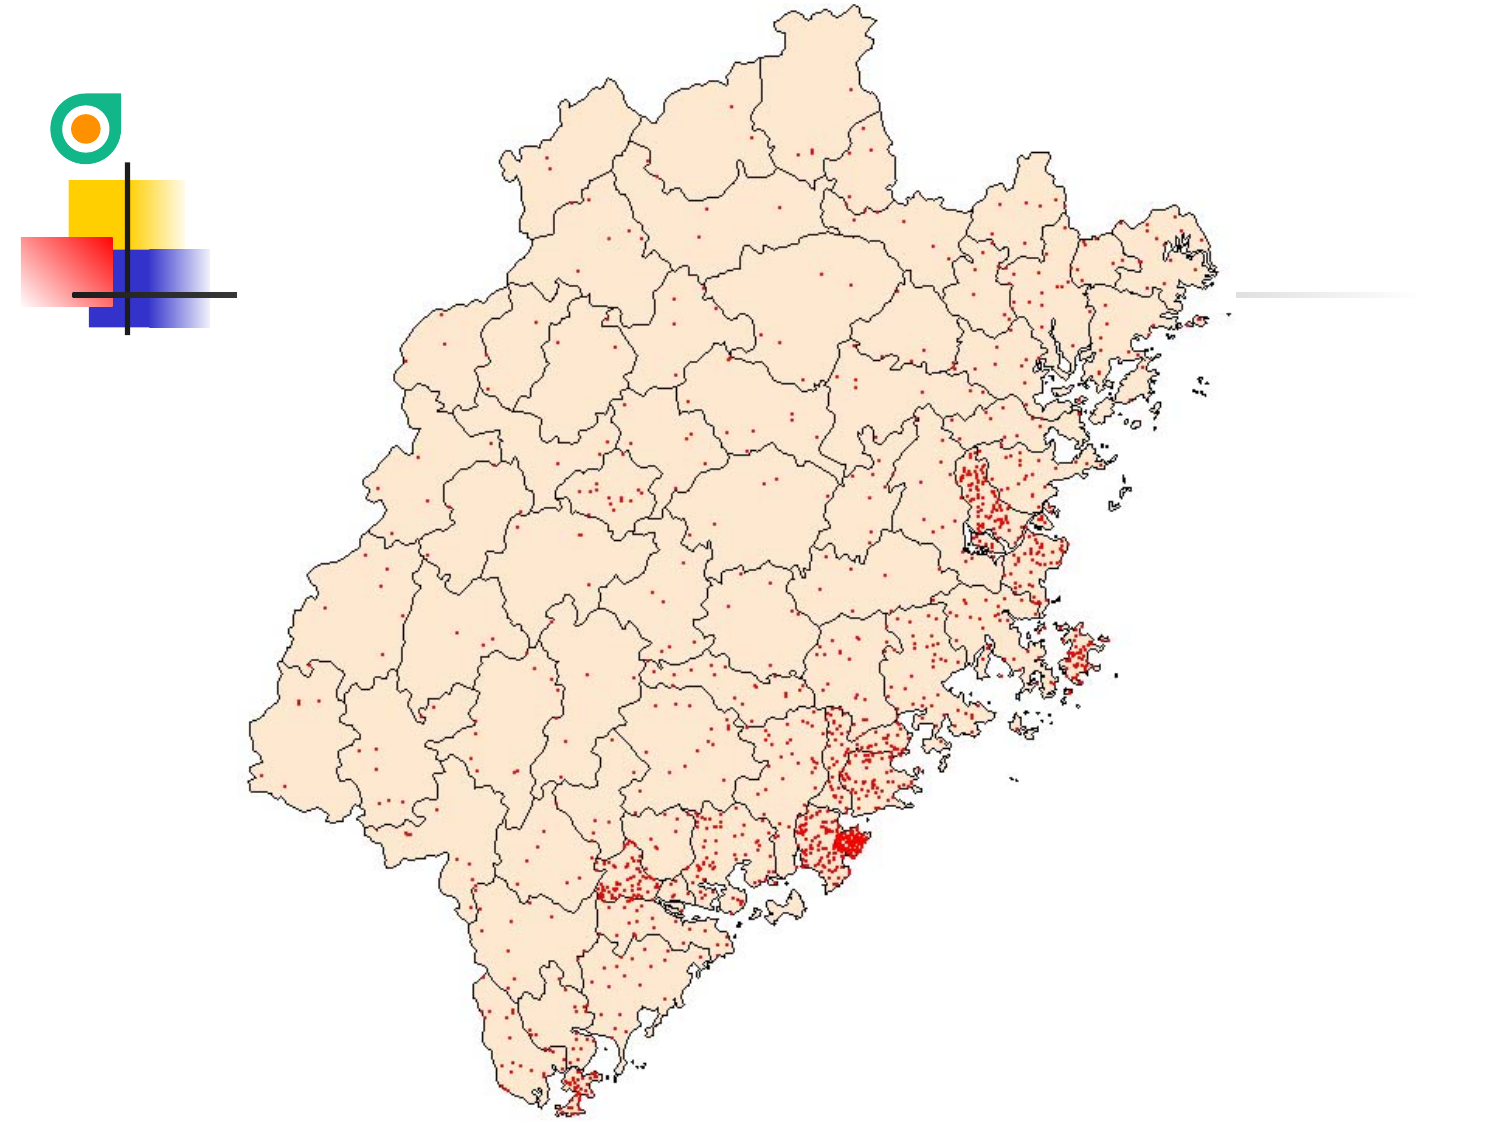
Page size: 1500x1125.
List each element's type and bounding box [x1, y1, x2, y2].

text_box [50, 93, 122, 165]
list [237, 3, 1236, 1122]
